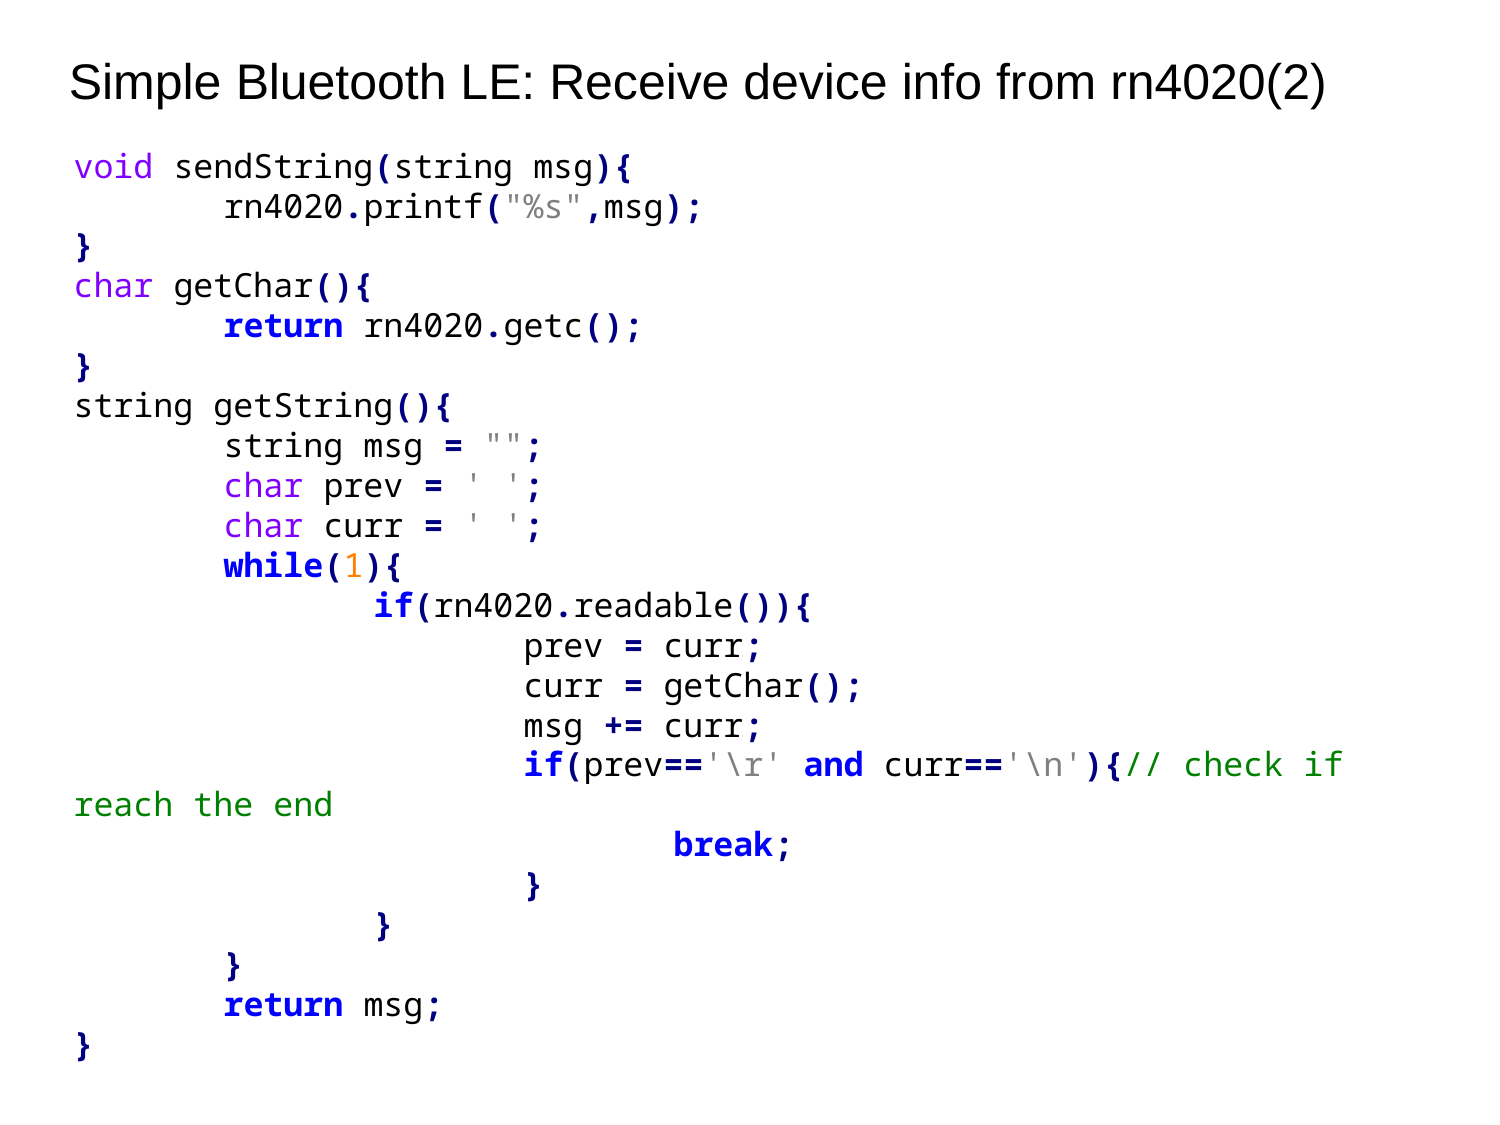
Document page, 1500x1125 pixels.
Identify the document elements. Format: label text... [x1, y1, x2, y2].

text_box void sendString(string msg){ rn4020.printf("%s",msg); } char getChar(){ return rn4020.getc(); } string getString(){ string msg = ""; char prev = ' '; char curr = ' '; while(1){ if(rn4020.readable()){ prev = curr; curr = getChar(); msg += curr; if(prev=='\r' and curr=='\n'){// check if reach the end break; } } } return msg; } [58, 137, 1422, 1071]
text_box Simple Bluetooth LE: Receive device info from rn4020(2) [62, 50, 1463, 110]
